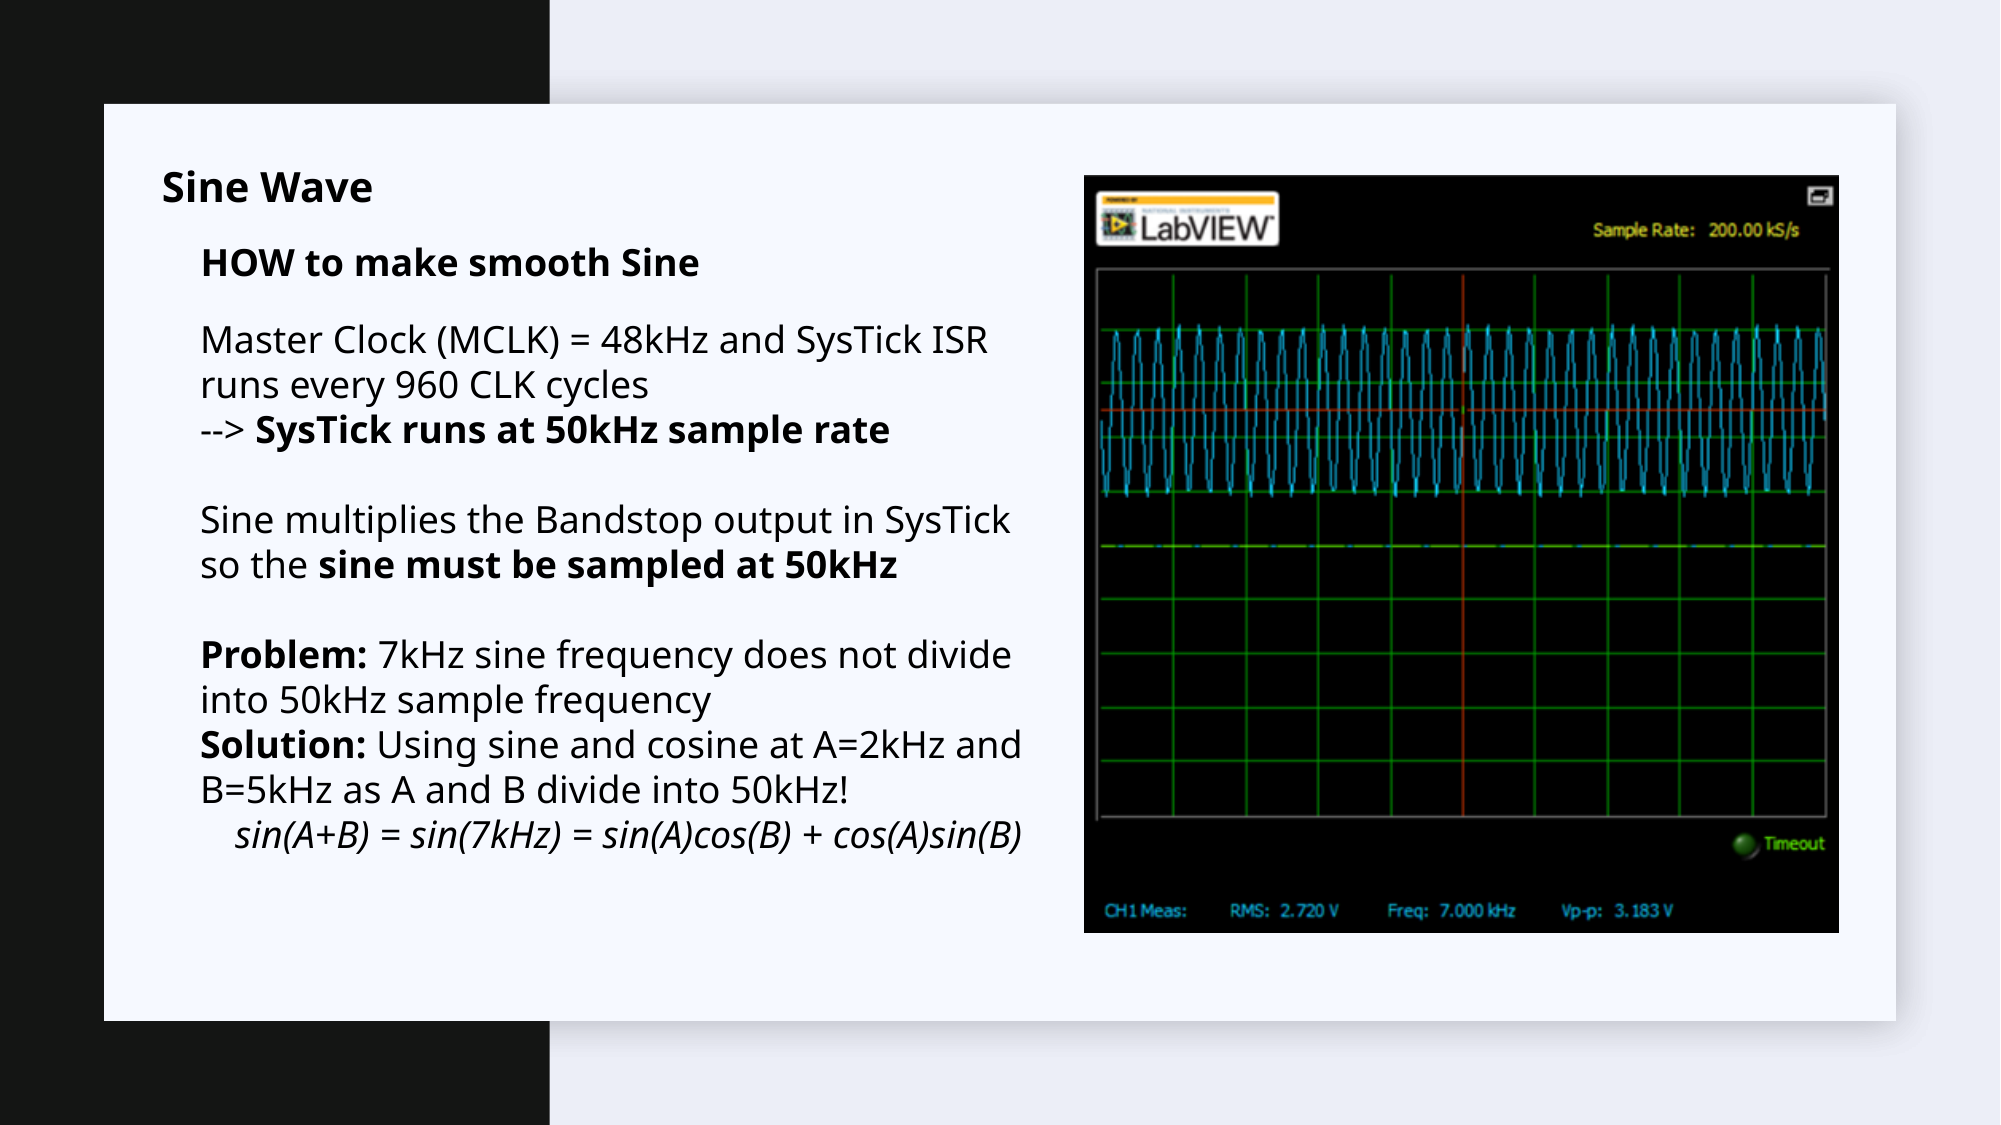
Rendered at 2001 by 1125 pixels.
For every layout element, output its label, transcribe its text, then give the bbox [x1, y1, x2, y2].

text_box Master Clock (MCLK) = 48kHz and SysTick ISR runs every 960 CLK cycles --> SysTick runs at 50kHz sample rate Sine multiplies the Bandstop output in SysTick so the sine must be sampled at 50kHz Problem: 7kHz sine frequency does not divide into 50kHz sample frequency Solution: Using sine and cosine at A=2kHz and B=5kHz as A and B divide into 50kHz! sin(A+B) = sin(7kHz) = sin(A)cos(B) + cos(A)sin(B) [185, 308, 1074, 864]
text_box HOW to make smooth Sine [185, 231, 1004, 292]
text_box Sine Wave [146, 153, 956, 219]
picture [1083, 175, 1840, 933]
